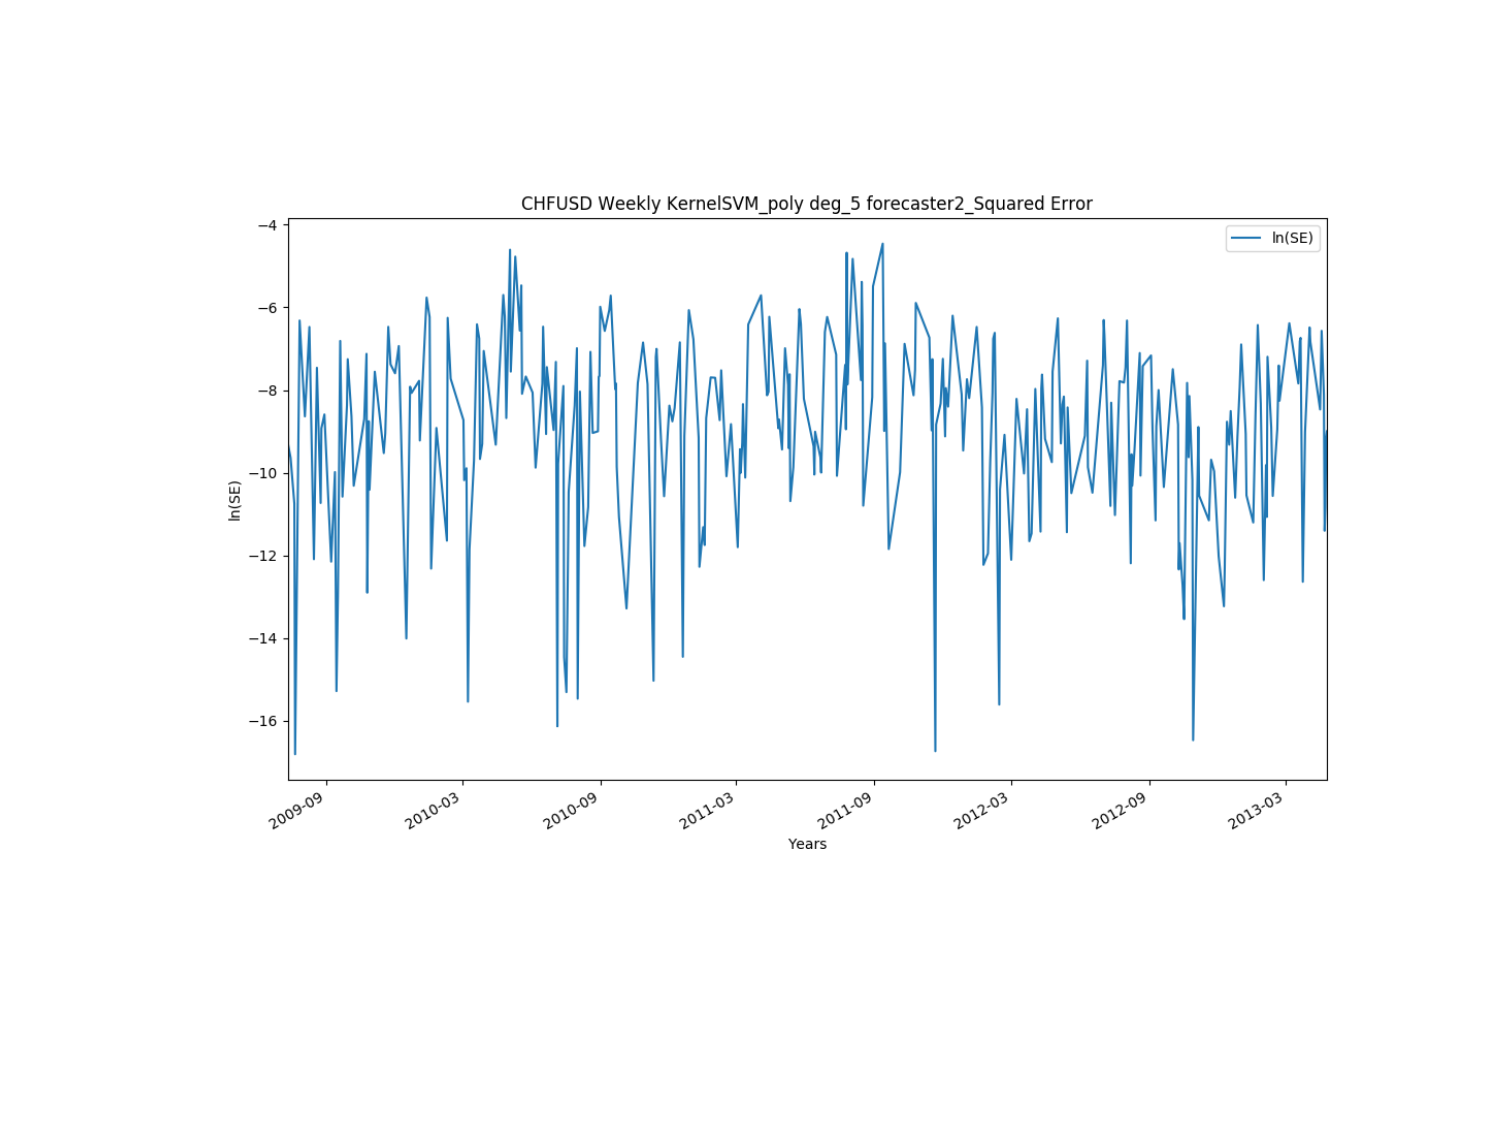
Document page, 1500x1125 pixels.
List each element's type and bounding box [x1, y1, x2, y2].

picture [119, 119, 1461, 946]
